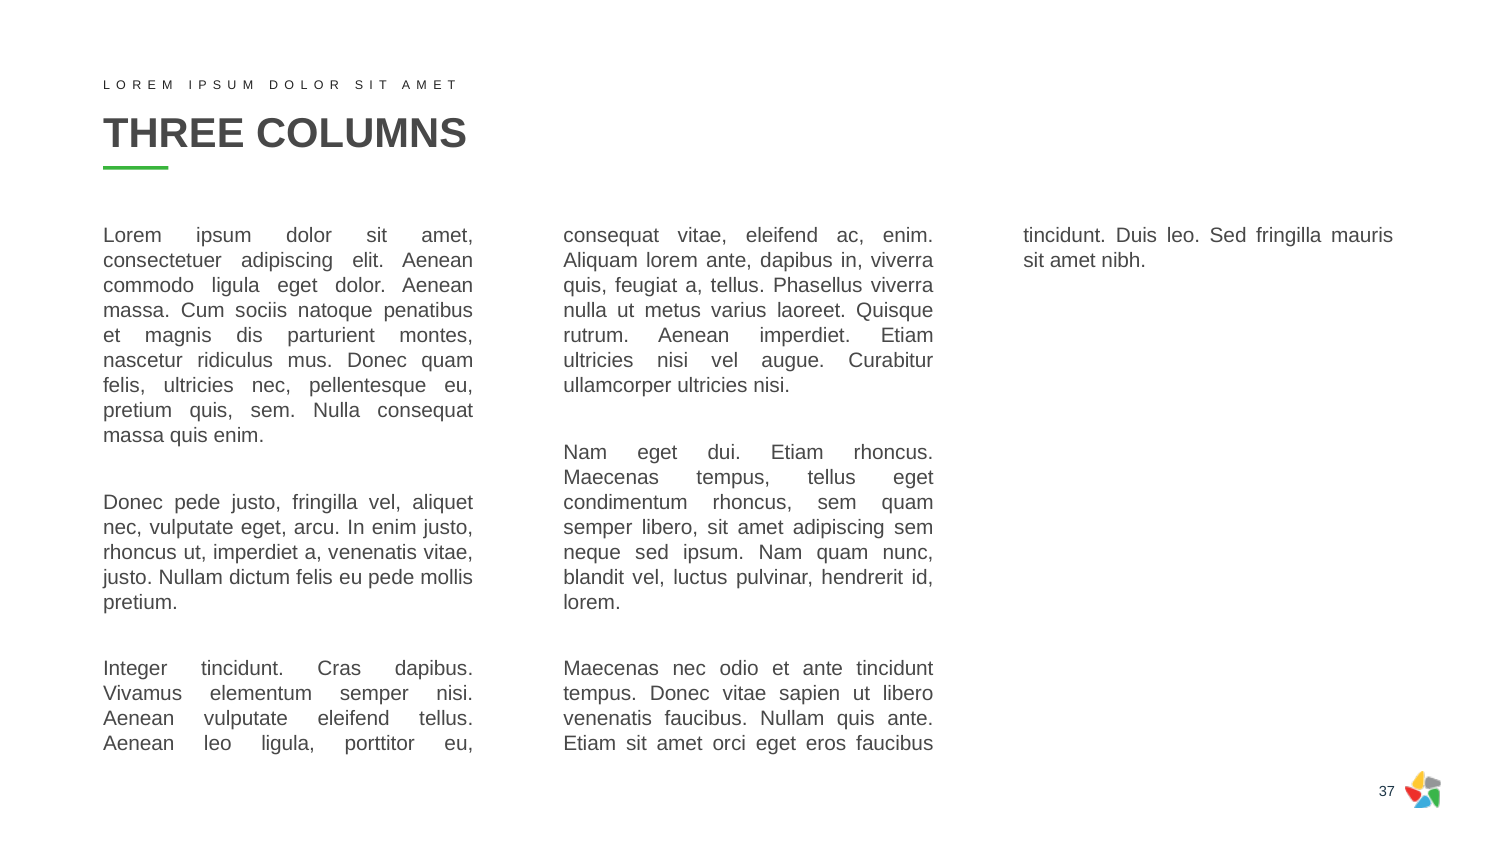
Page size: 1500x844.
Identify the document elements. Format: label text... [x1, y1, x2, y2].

text_box Lorem ipsum dolor sit amet, consectetuer adipiscing elit. Aenean commodo ligula eget dolor. Aenean massa. Cum sociis natoque penatibus et magnis dis parturient montes, nascetur ridiculus mus. Donec quam felis, ultricies nec, pellentesque eu, pretium quis, sem. Nulla consequat massa quis enim. Donec pede justo, fringilla vel, aliquet nec, vulputate eget, arcu. In enim justo, rhoncus ut, imperdiet a, venenatis vitae, justo. Nullam dictum felis eu pede mollis pretium. Integer tincidunt. Cras dapibus. Vivamus elementum semper nisi. Aenean vulputate eleifend tellus. Aenean leo ligula, porttitor eu, consequat vitae, eleifend ac, enim. Aliquam lorem ante, dapibus in, viverra quis, feugiat a, tellus. Phasellus viverra nulla ut metus varius laoreet. Quisque rutrum. Aenean imperdiet. Etiam ultricies nisi vel augue. Curabitur ullamcorper ultricies nisi. Nam eget dui. Etiam rhoncus. Maecenas tempus, tellus eget condimentum rhoncus, sem quam semper libero, sit amet adipiscing sem neque sed ipsum. Nam quam nunc, blandit vel, luctus pulvinar, hendrerit id, lorem. Maecenas nec odio et ante tincidunt tempus. Donec vitae sapien ut libero venenatis faucibus. Nullam quis ante. Etiam sit amet orci eget eros faucibus tincidunt. Duis leo. Sed fringilla mauris sit amet nibh. [103, 221, 1394, 757]
title THREE COLUMNS [103, 103, 1397, 158]
text_box LOREM IPSUM DOLOR SIT AMET [103, 77, 1179, 93]
